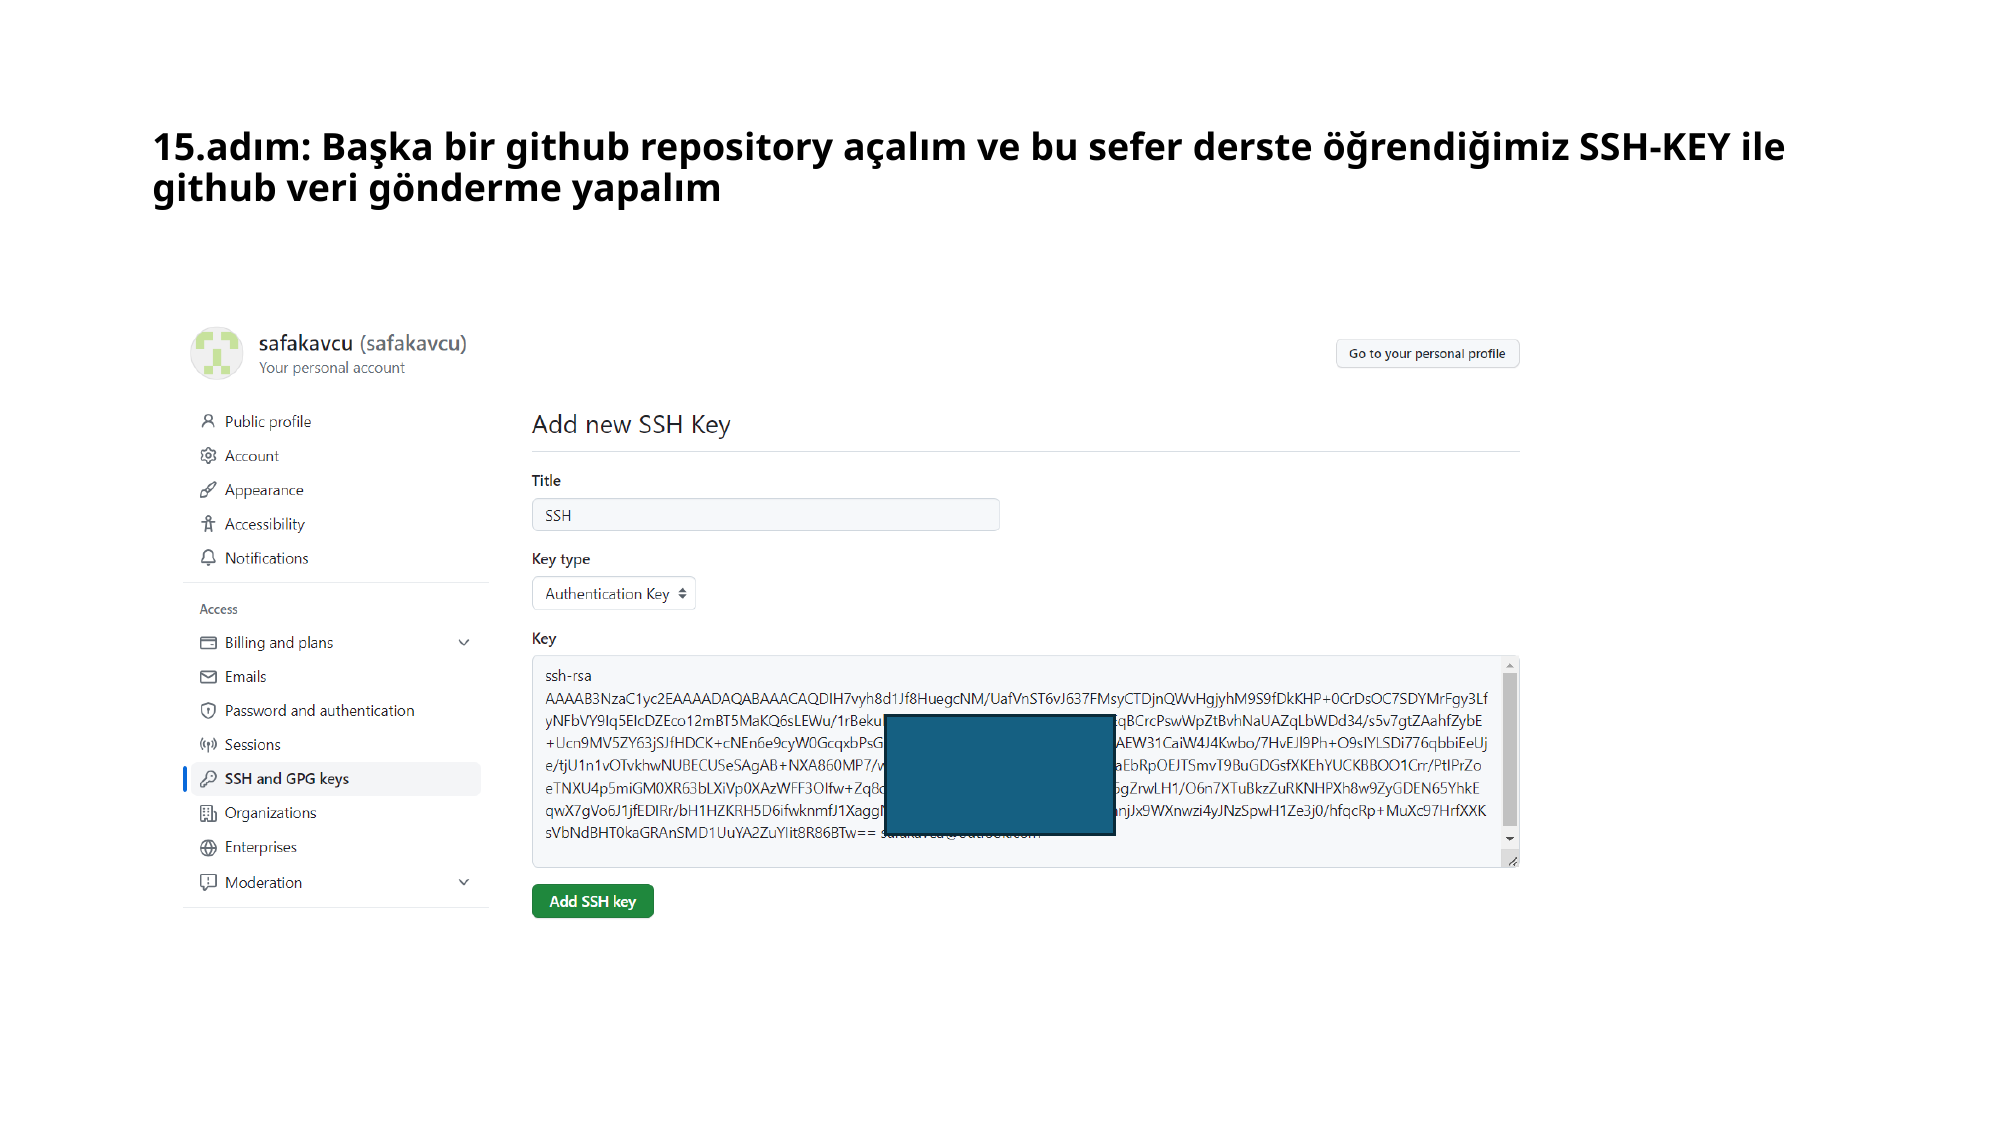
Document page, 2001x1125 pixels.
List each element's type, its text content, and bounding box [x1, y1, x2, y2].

title 15.adım: Başka bir github repository açalım ve bu sefer derste öğrendiğimiz SSH-KEY ile github veri gönderme yapalım [137, 59, 1863, 278]
picture [155, 298, 1567, 927]
